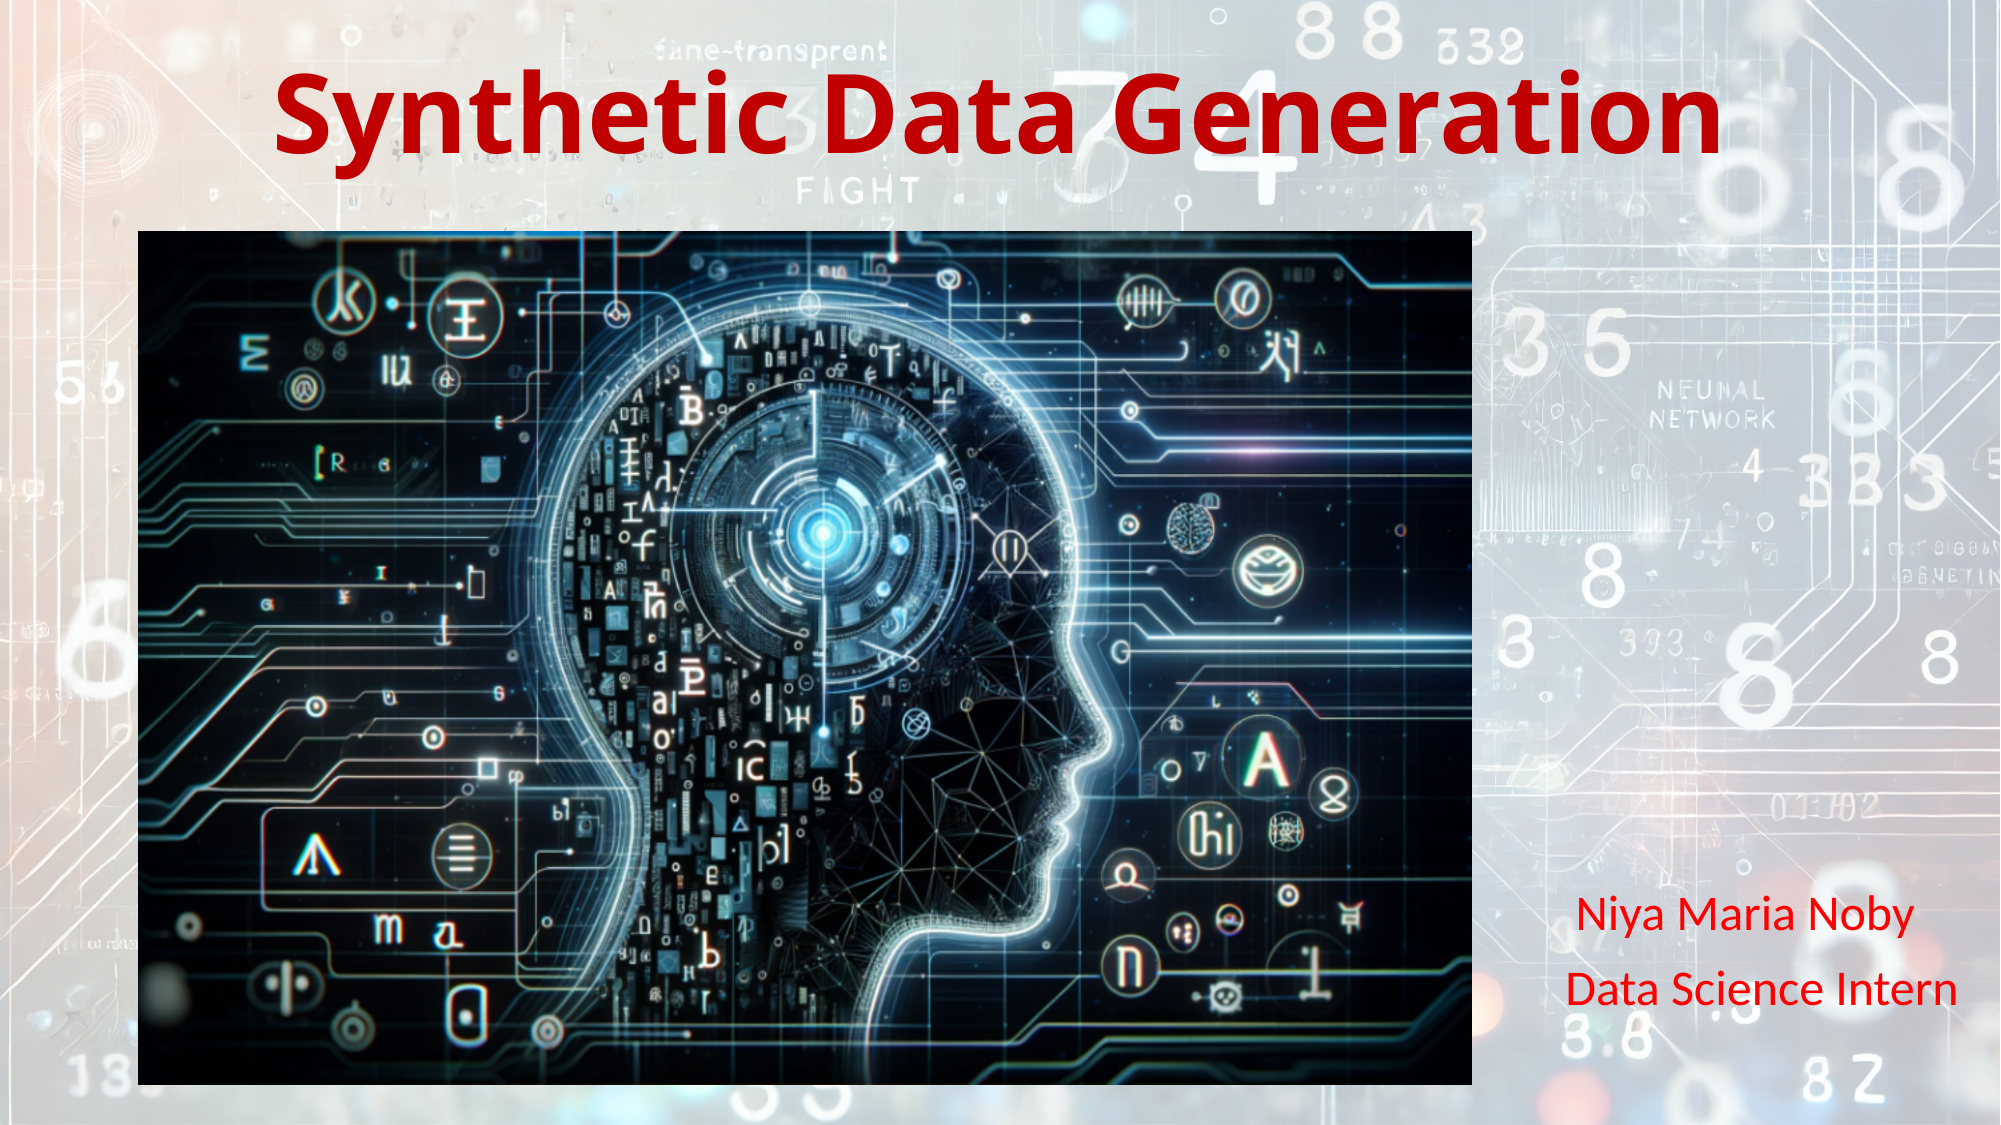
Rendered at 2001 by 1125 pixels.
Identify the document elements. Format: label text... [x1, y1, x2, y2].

title Synthetic Data Generation [249, 40, 1750, 185]
subtitle Niya Maria Noby Data Science Intern [805, 879, 2000, 1125]
picture [138, 231, 1472, 1085]
